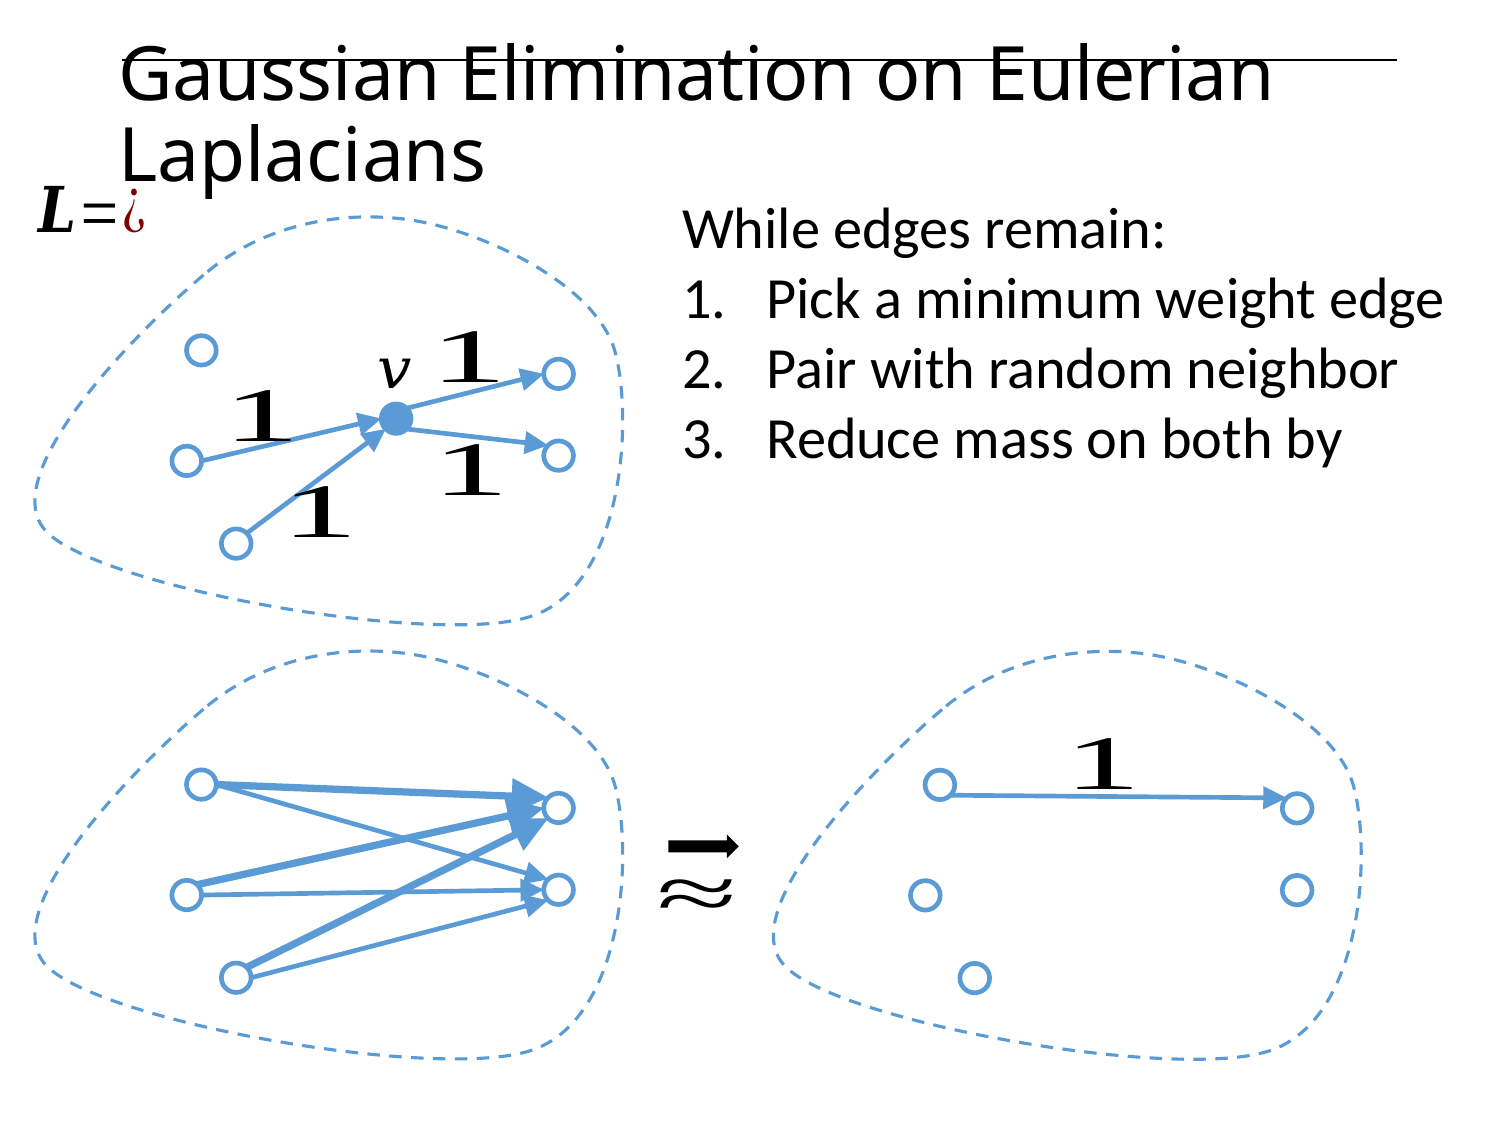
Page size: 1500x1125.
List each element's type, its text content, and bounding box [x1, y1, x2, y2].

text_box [201, 889, 544, 895]
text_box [201, 418, 382, 461]
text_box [251, 900, 549, 978]
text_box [216, 784, 549, 818]
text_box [246, 429, 386, 534]
list [34, 226, 1329, 1107]
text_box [406, 373, 544, 409]
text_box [246, 818, 549, 968]
text_box [33, 649, 624, 1060]
text_box [772, 650, 1363, 1061]
text_box [909, 879, 942, 912]
text_box [33, 215, 624, 626]
text_box [170, 445, 203, 477]
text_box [406, 429, 549, 446]
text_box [197, 808, 544, 885]
text_box [667, 831, 741, 861]
list [34, 219, 290, 492]
text_box [170, 879, 203, 911]
title Gaussian Elimination on Eulerian Laplacians [103, 8, 1478, 226]
